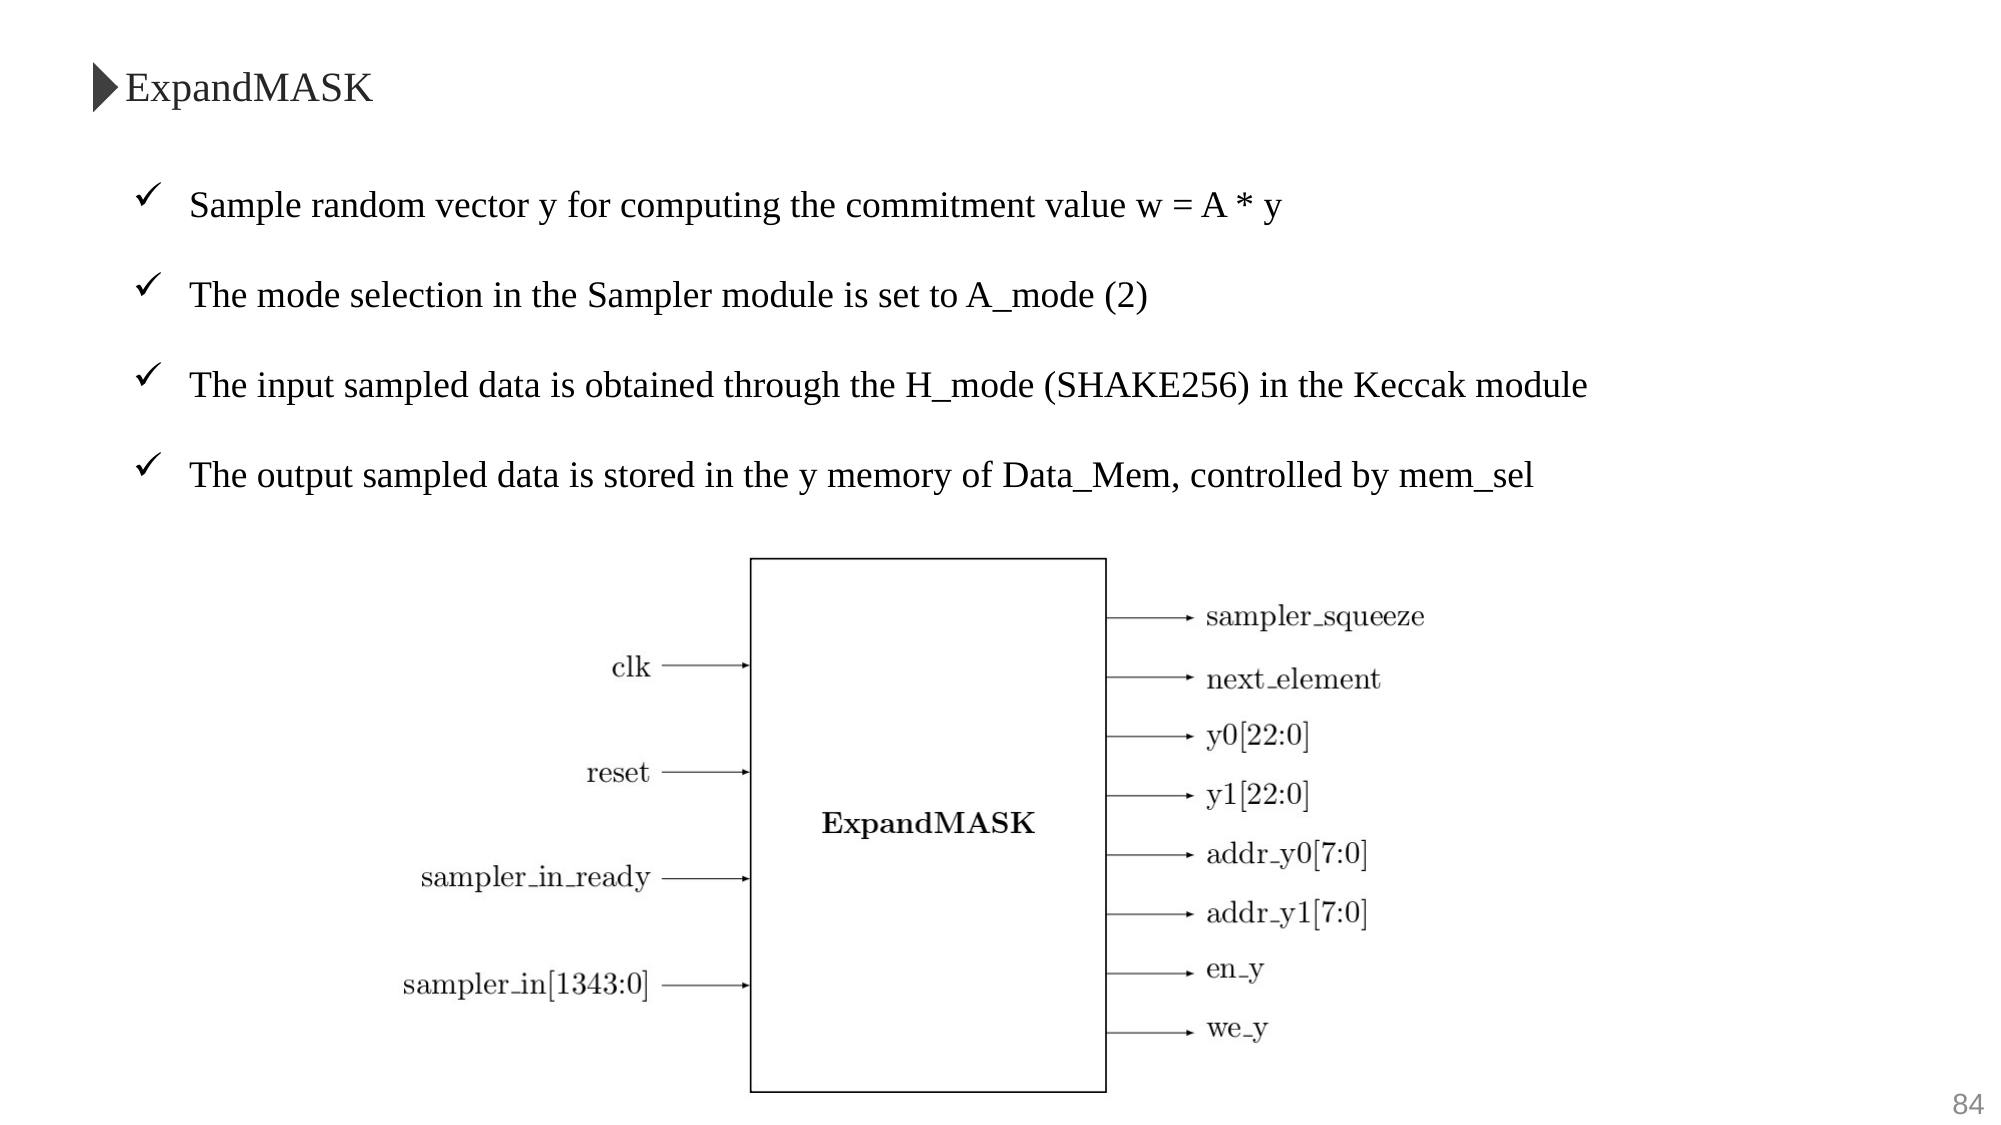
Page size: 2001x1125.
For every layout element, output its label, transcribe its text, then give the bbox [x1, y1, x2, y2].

text_box Sample random vector y for computing the commitment value w = A * y The mode selection in the Sampler module is set to A_mode (2) The input sampled data is obtained through the H_mode (SHAKE256) in the Keccak module The output sampled data is stored in the y memory of Data_Mem, controlled by mem_sel [118, 127, 1724, 503]
picture [389, 546, 1453, 1103]
slide_number 84 [1550, 1072, 2000, 1125]
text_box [93, 52, 390, 118]
